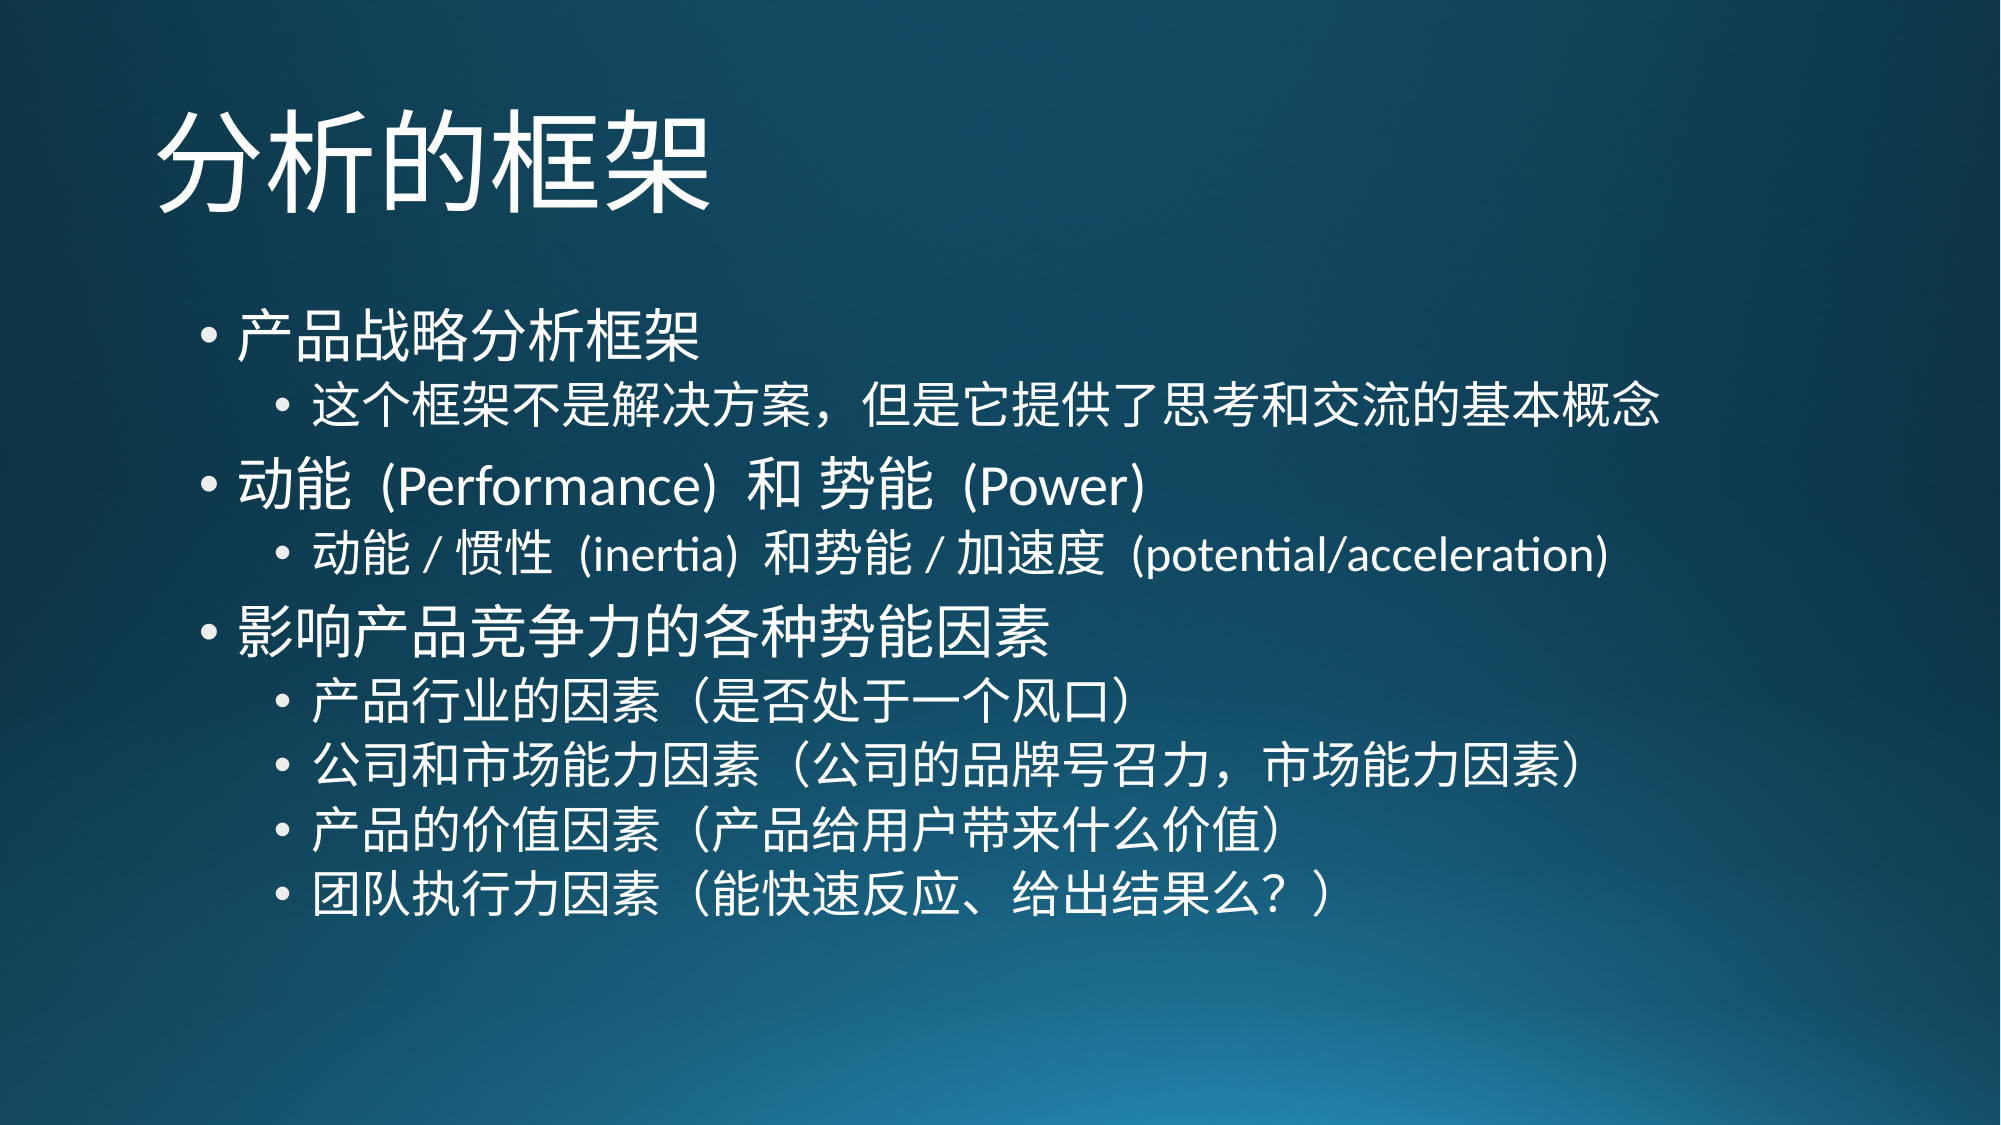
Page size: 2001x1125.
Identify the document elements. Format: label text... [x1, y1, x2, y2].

picture [0, 0, 2001, 1125]
title 分析的框架 [137, 59, 1863, 278]
list 产品战略分析框架 这个框架不是解决方案，但是它提供了思考和交流的基本概念 动能 (Performance) 和 势能 (Power) 动能/惯性 (inertia) 和势能/加速度 (potential/acceleration) 影响产品竞争力的各种势能因素 产品行业的因素（是否处于一个风口） 公司和市场能力因素（公司的品牌号召力，市场能力因素） 产品的价值因素（产品给用户带来什么价值） 团队执行力因素（能快速反应、给出结果么？） [183, 299, 1863, 1014]
